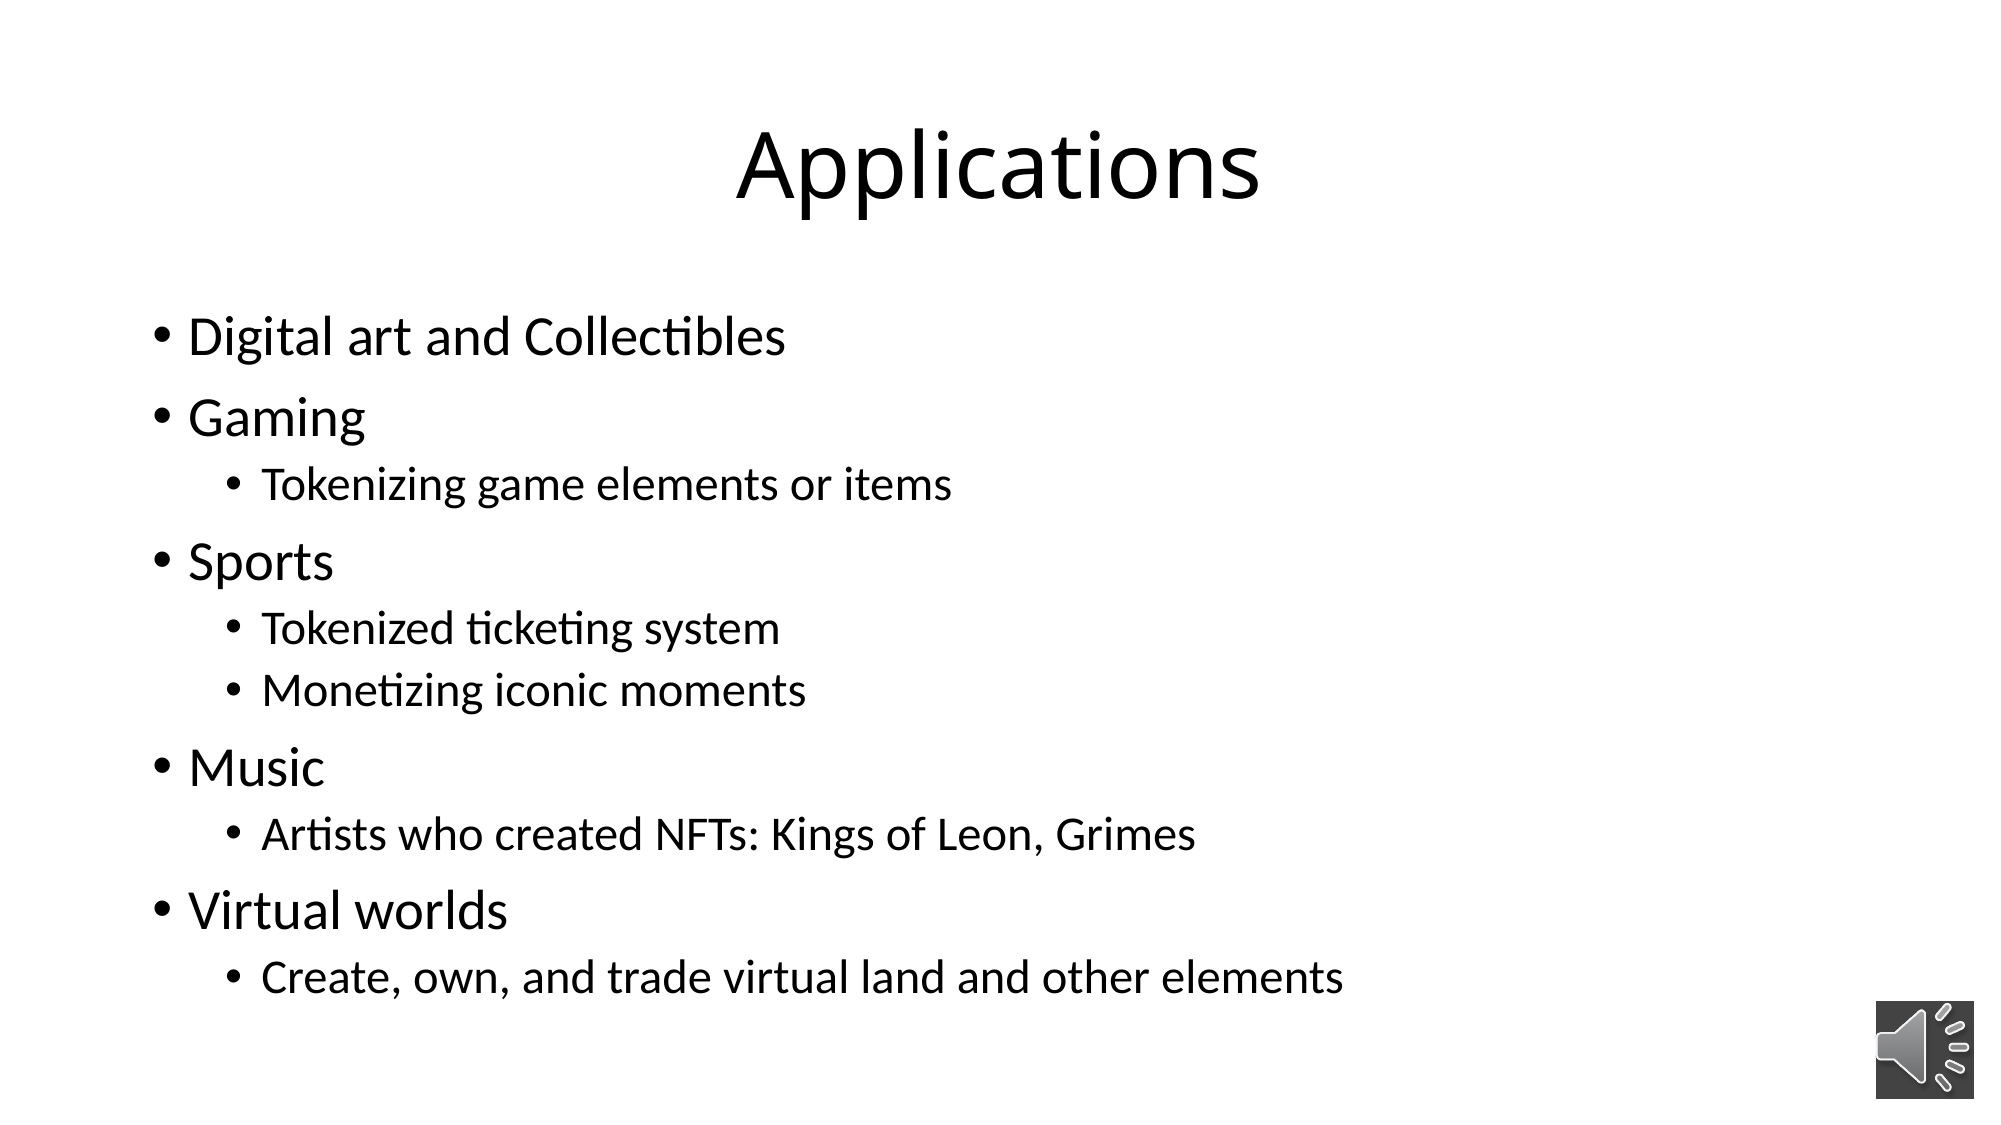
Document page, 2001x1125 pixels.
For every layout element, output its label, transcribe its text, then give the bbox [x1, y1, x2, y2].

title Applications [137, 59, 1863, 278]
picture [1874, 999, 1975, 1100]
list Digital art and Collectibles Gaming Tokenizing game elements or items Sports Tokenized ticketing system Monetizing iconic moments Music Artists who created NFTs: Kings of Leon, Grimes Virtual worlds Create, own, and trade virtual land and other elements [137, 299, 1863, 1014]
